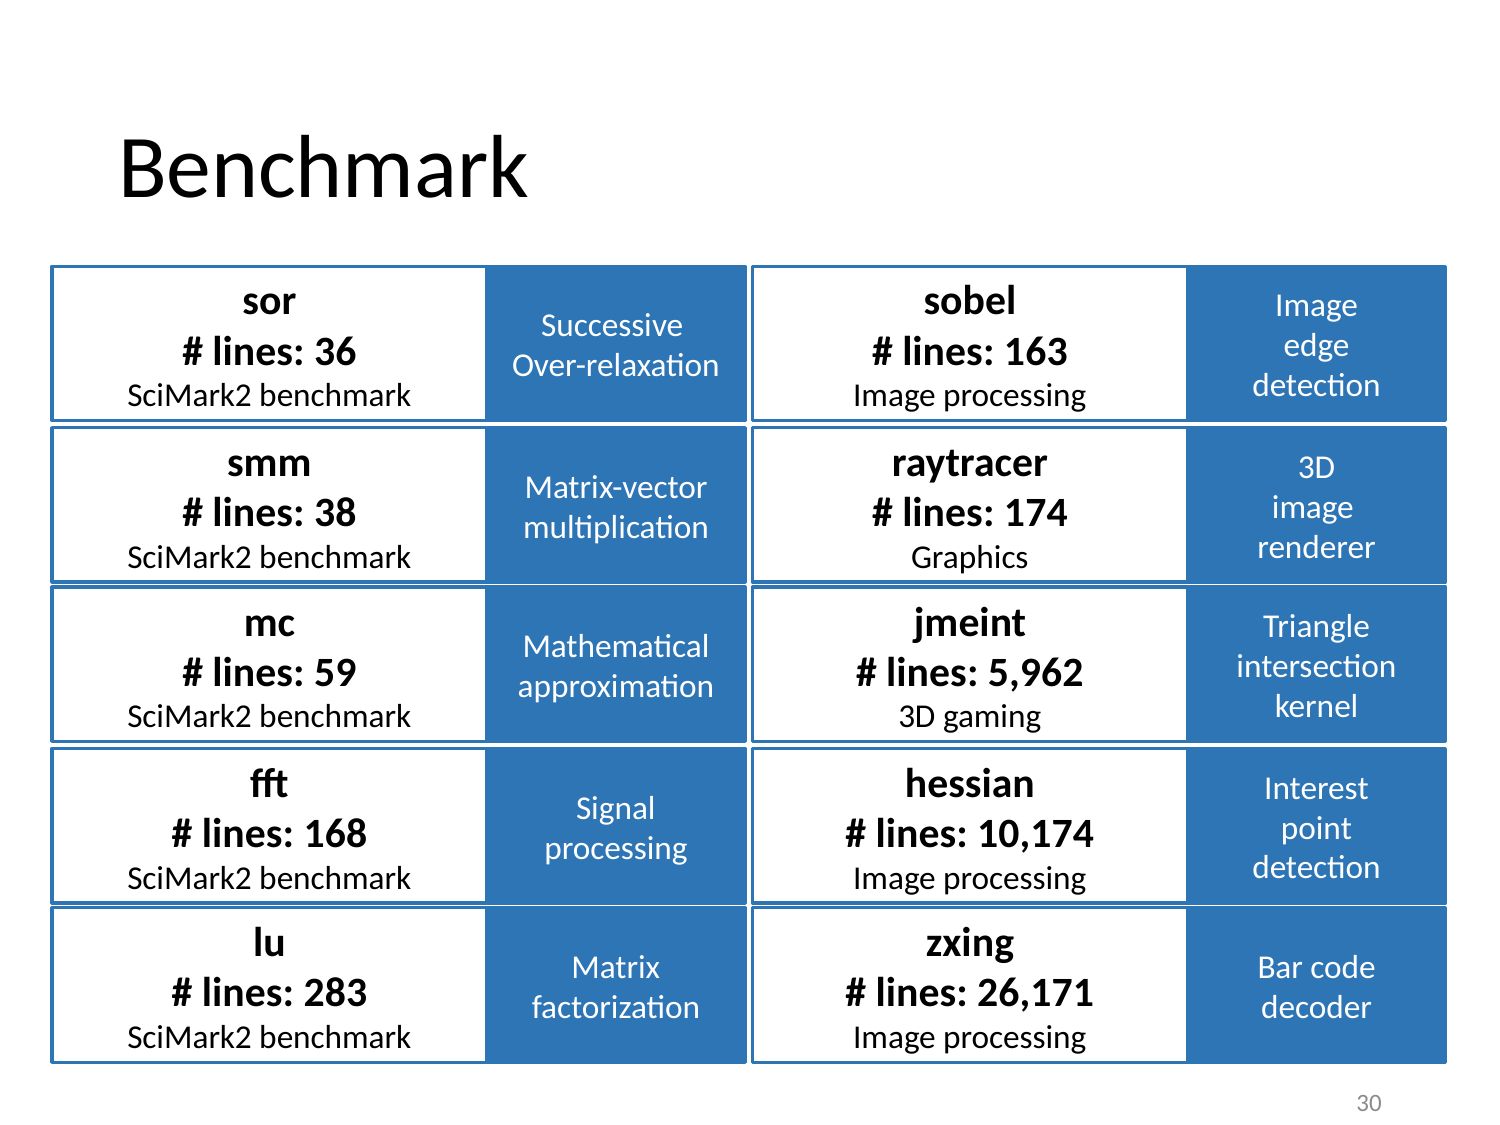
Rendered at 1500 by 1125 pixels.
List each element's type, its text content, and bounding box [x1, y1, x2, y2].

text_box 3D image renderer [1187, 427, 1446, 582]
text_box sor # lines: 36 SciMark2 benchmark [51, 266, 487, 421]
text_box sobel # lines: 163 Image processing [752, 266, 1187, 421]
text_box smm # lines: 38 SciMark2 benchmark [51, 427, 487, 582]
text_box fft # lines: 168 SciMark2 benchmark [51, 748, 487, 903]
text_box raytracer # lines: 174 Graphics [752, 427, 1187, 582]
text_box Bar code decoder [1187, 907, 1446, 1063]
text_box zxing # lines: 26,171 Image processing [752, 907, 1187, 1063]
text_box Interest point detection [1187, 748, 1446, 903]
text_box Signal processing [487, 748, 745, 903]
text_box lu # lines: 283 SciMark2 benchmark [51, 907, 487, 1063]
text_box hessian # lines: 10,174 Image processing [752, 748, 1187, 903]
text_box Matrix factorization [487, 907, 745, 1063]
text_box Image edge detection [1187, 266, 1446, 421]
text_box Successive Over-relaxation [487, 266, 745, 421]
title Benchmark [103, 59, 1397, 278]
text_box mc # lines: 59 SciMark2 benchmark [51, 587, 487, 742]
slide_number 30 [1059, 1071, 1397, 1125]
text_box Triangle intersection kernel [1187, 587, 1446, 742]
text_box jmeint # lines: 5,962 3D gaming [752, 587, 1187, 742]
text_box Mathematical approximation [487, 587, 745, 742]
text_box Matrix-vector multiplication [487, 427, 745, 582]
